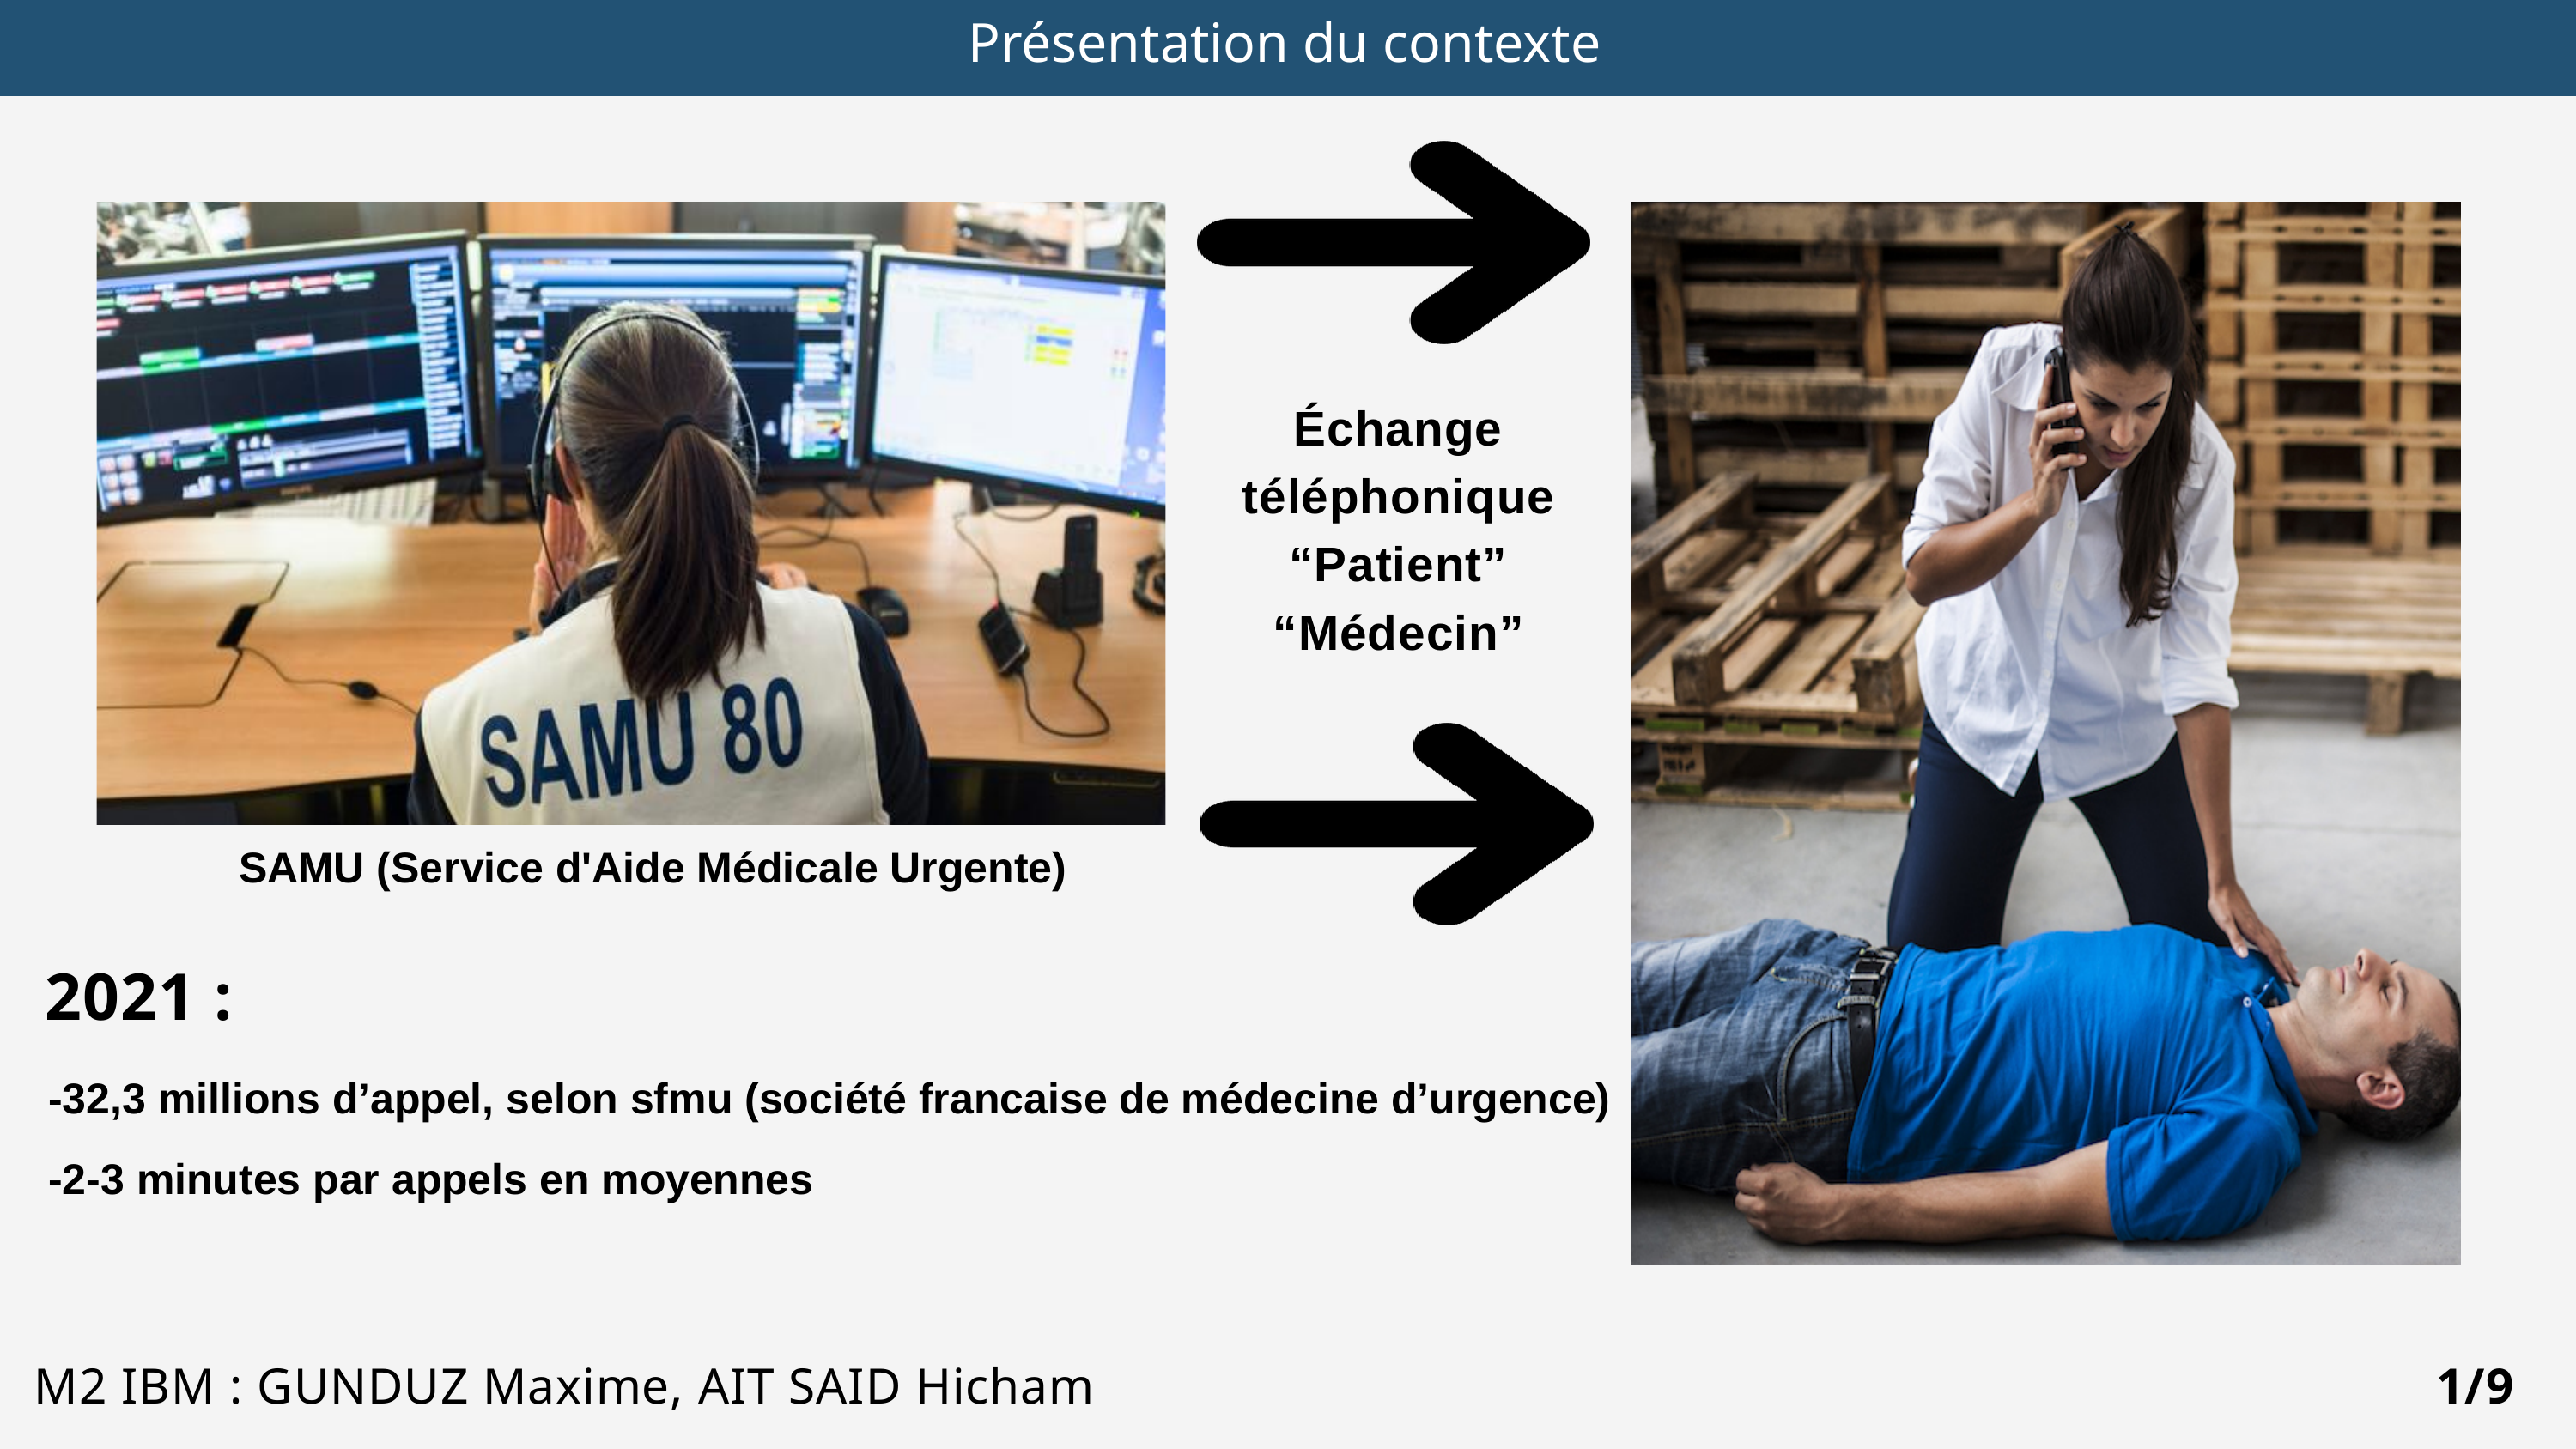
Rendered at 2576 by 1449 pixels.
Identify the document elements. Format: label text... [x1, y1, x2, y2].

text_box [0, 0, 2576, 97]
text_box Échange téléphonique “Patient” “Médecin” [1170, 387, 1626, 660]
text_box 1/9 [2436, 1345, 2576, 1414]
text_box [1108, 106, 1680, 387]
text_box 2021 : [4, 965, 274, 1034]
picture [96, 202, 1166, 826]
text_box SAMU (Service d'Aide Médicale Urgente) [239, 834, 1114, 892]
text_box -2-3 minutes par appels en moyennes [48, 1135, 1626, 1203]
text_box M2 IBM : GUNDUZ Maxime, AIT SAID Hicham [33, 1345, 1688, 1414]
text_box [1110, 660, 1626, 1013]
picture [1631, 202, 2462, 1265]
text_box -32,3 millions d’appel, selon sfmu (société francaise de médecine d’urgence) [48, 1054, 1626, 1123]
